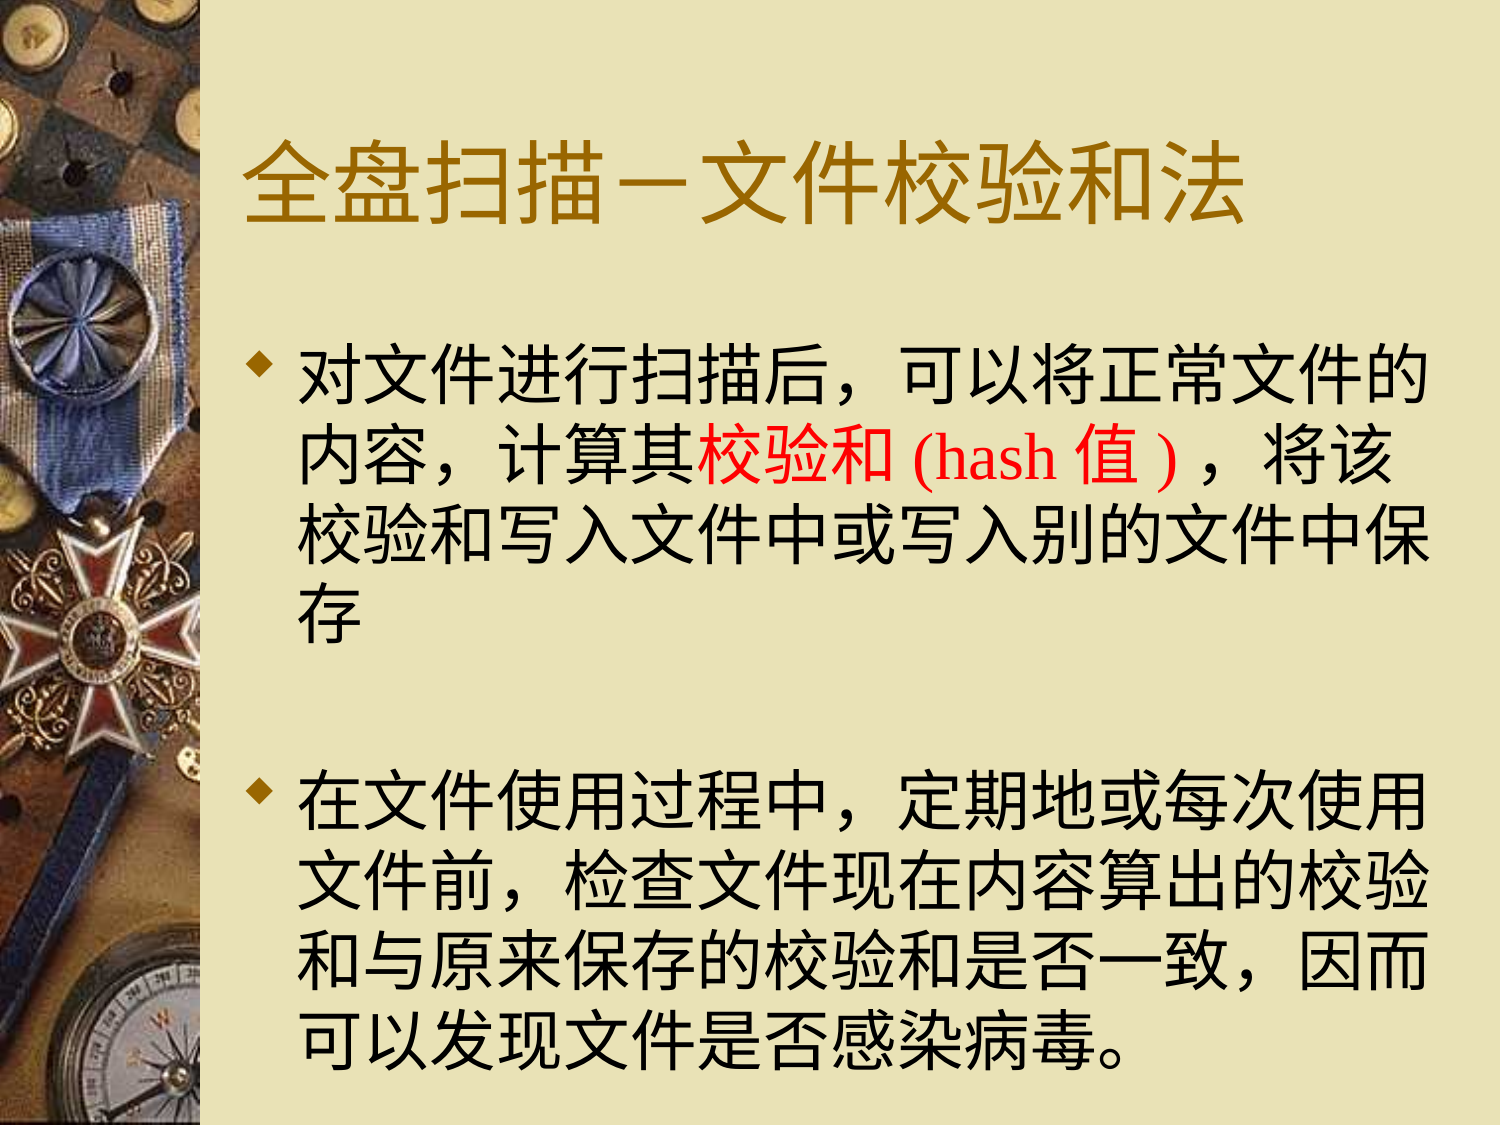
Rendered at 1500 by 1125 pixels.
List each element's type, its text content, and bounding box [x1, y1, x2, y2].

title 全盘扫描－文件校验和法 [225, 87, 1463, 275]
list 对文件进行扫描后，可以将正常文件的内容，计算其校验和(hash值)，将该校验和写入文件中或写入别的文件中保存 在文件使用过程中，定期地或每次使用文件前，检查文件现在内容算出的校验和与原来保存的校验和是否一致，因而可以发现文件是否感染病毒。 [225, 324, 1475, 1000]
picture [0, 0, 200, 1125]
